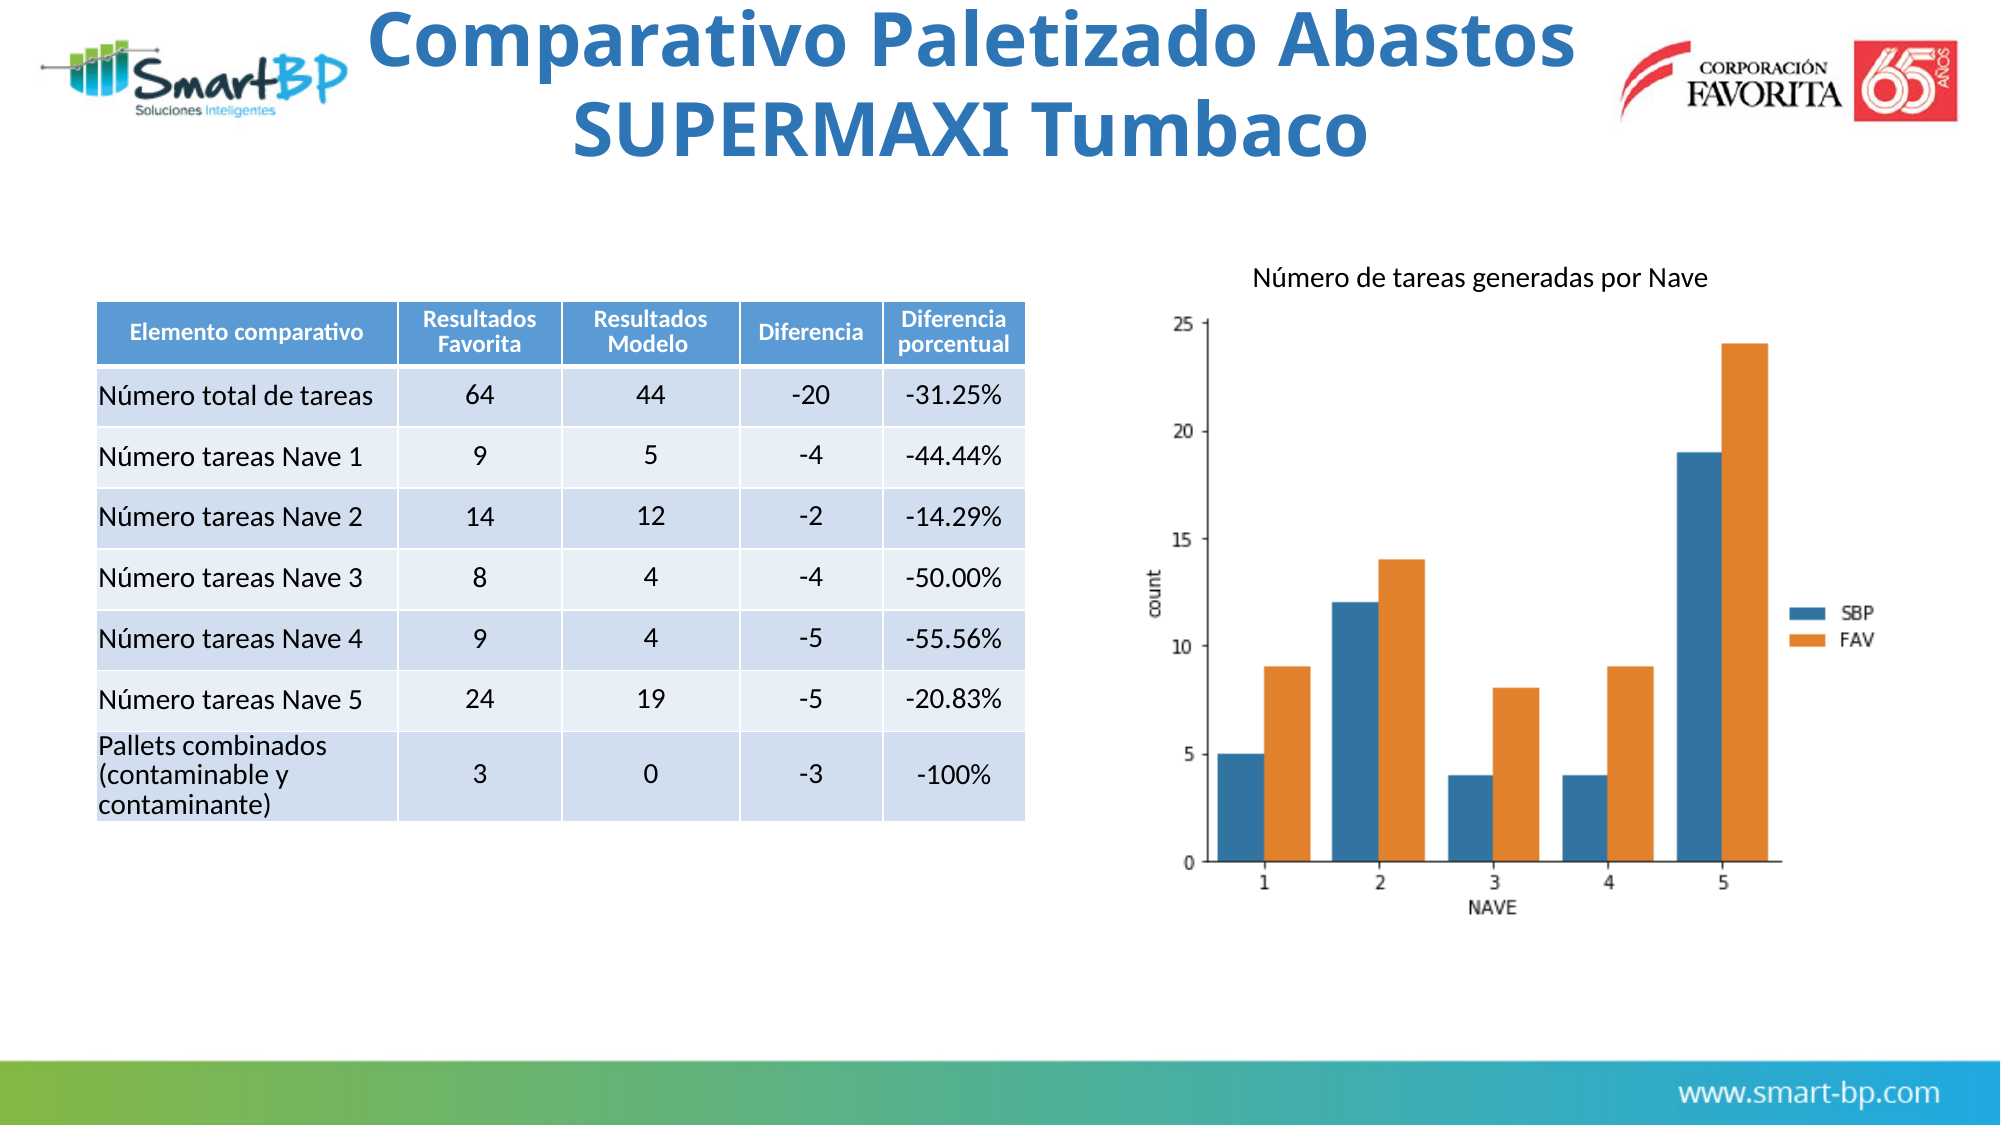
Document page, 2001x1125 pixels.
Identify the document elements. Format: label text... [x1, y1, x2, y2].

table_cell 14 [399, 489, 561, 548]
table_cell Pallets combinados (contaminable y contaminante) [97, 732, 397, 821]
table_cell -5 [741, 671, 882, 731]
table_cell -55.56% [884, 611, 1025, 670]
table_cell -50.00% [884, 550, 1025, 609]
table_cell 12 [563, 489, 739, 548]
table_cell -31.25% [884, 369, 1025, 426]
table_cell 44 [563, 369, 739, 426]
table_header Resultados Favorita [399, 302, 561, 364]
table_cell -20.83% [884, 671, 1025, 731]
table_cell Número tareas Nave 3 [97, 550, 397, 609]
table_cell -3 [741, 732, 882, 821]
table_cell -100% [884, 732, 1025, 821]
table_cell -2 [741, 489, 882, 548]
table_cell Número tareas Nave 1 [97, 428, 397, 487]
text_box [1134, 250, 1890, 929]
table_cell 64 [399, 369, 561, 426]
table_cell -5 [741, 611, 882, 670]
table_cell -20 [741, 369, 882, 426]
table_cell -44.44% [884, 428, 1025, 487]
table_header Resultados Modelo [563, 302, 739, 364]
text_box Comparativo Paletizado Abastos SUPERMAXI Tumbaco [321, 51, 1623, 112]
picture [0, 0, 2001, 1125]
table_cell 0 [563, 732, 739, 821]
table_header Diferencia [741, 302, 882, 364]
table_cell 9 [399, 428, 561, 487]
table_cell -4 [741, 428, 882, 487]
table_cell 3 [399, 732, 561, 821]
table_cell 9 [399, 611, 561, 670]
table_cell Número tareas Nave 4 [97, 611, 397, 670]
table_cell -14.29% [884, 489, 1025, 548]
table_cell Número tareas Nave 2 [97, 489, 397, 548]
table_cell 5 [563, 428, 739, 487]
table_header Elemento comparativo [97, 302, 397, 364]
table_cell 19 [563, 671, 739, 731]
table_cell 24 [399, 671, 561, 731]
table_cell 8 [399, 550, 561, 609]
table_cell Número total de tareas [97, 369, 397, 426]
table_header Diferencia porcentual [884, 302, 1025, 364]
table_cell Número tareas Nave 5 [97, 671, 397, 731]
table_cell 4 [563, 550, 739, 609]
table_cell 4 [563, 611, 739, 670]
table_cell -4 [741, 550, 882, 609]
